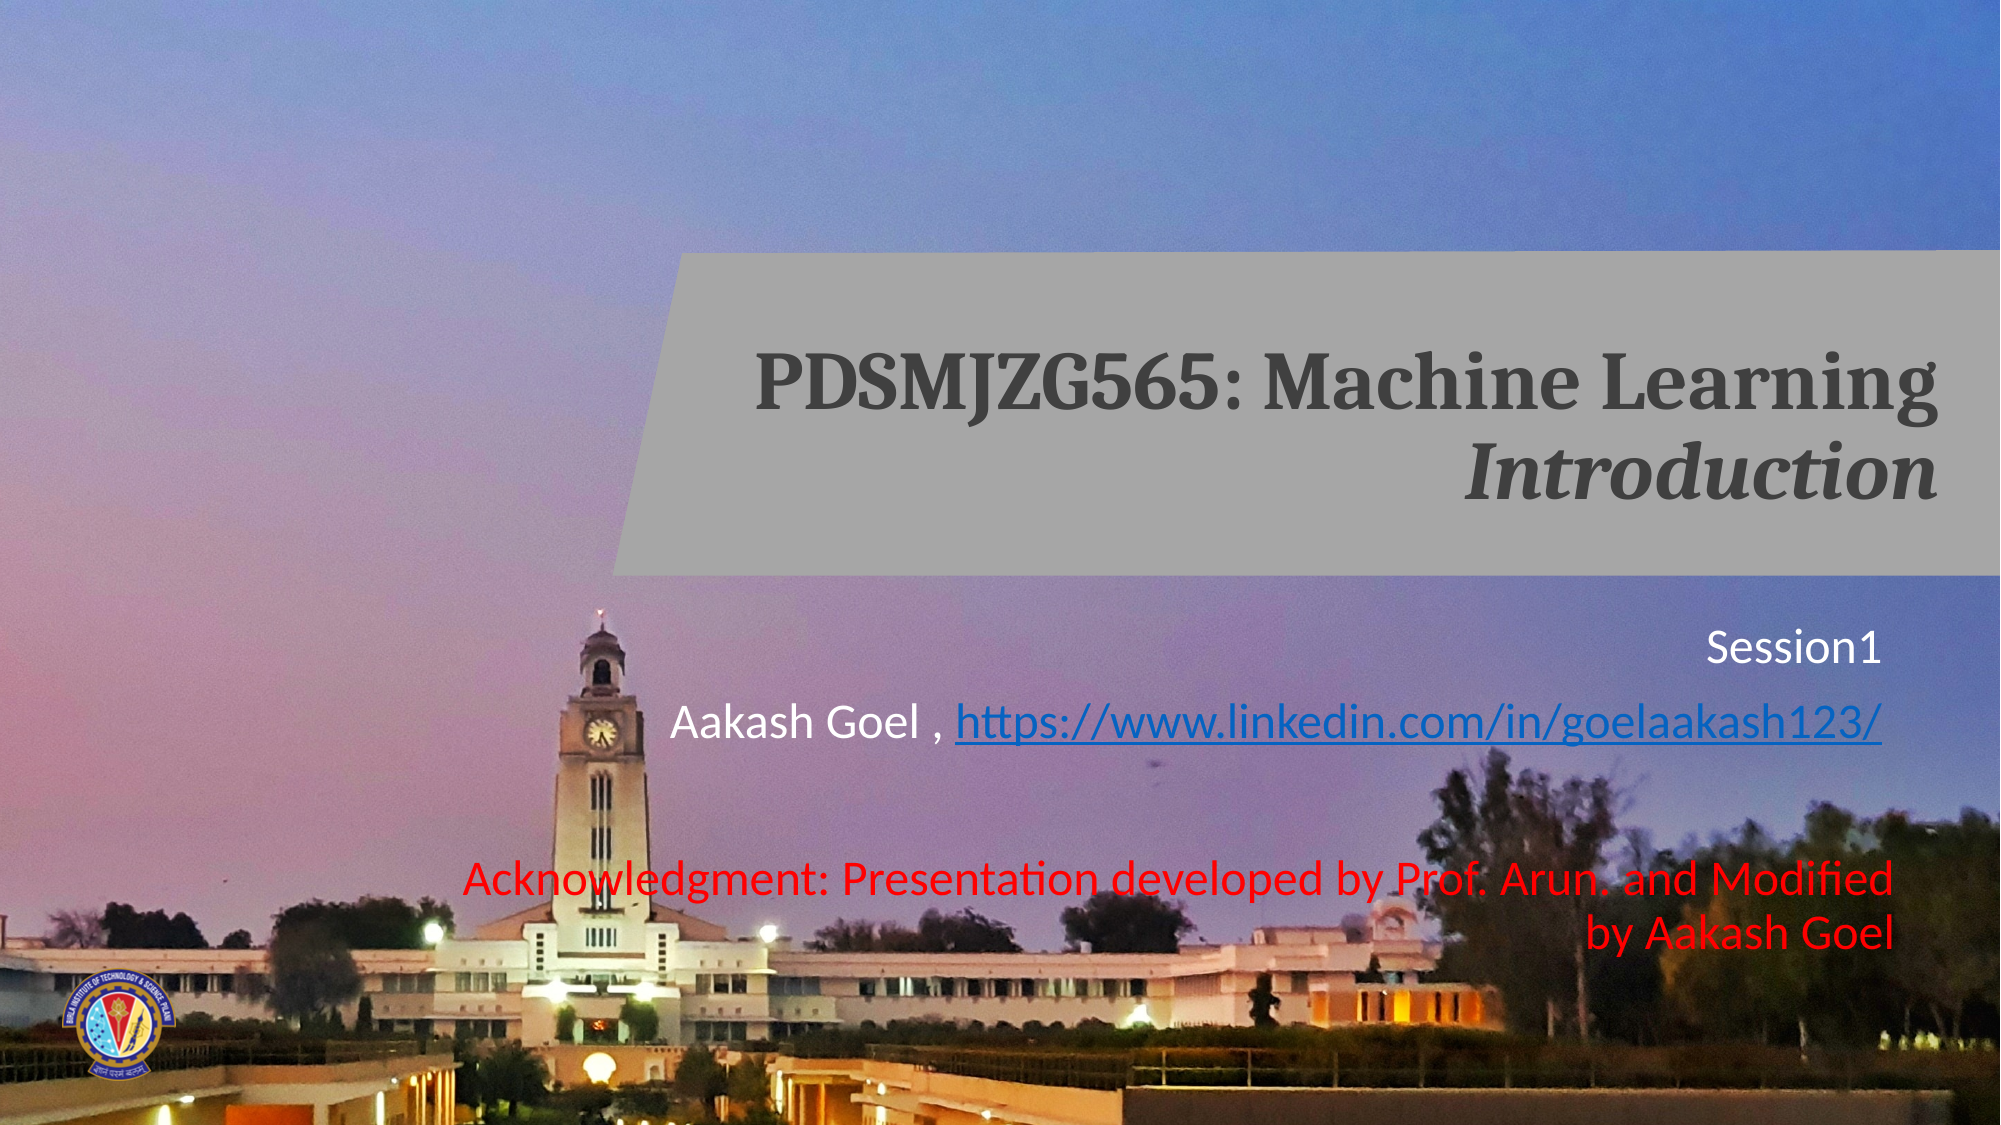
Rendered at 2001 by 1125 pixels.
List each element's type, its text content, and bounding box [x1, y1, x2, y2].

text_box Acknowledgment: Presentation developed by Prof. Arun. and Modified by Aakash Goel [410, 845, 1911, 1010]
picture [0, 0, 2000, 1125]
title PDSMJZG565: Machine Learning Introduction [666, 281, 1955, 526]
subtitle Session1 Aakash Goel , https://www.linkedin.com/in/goelaakash123/ [397, 613, 1898, 778]
